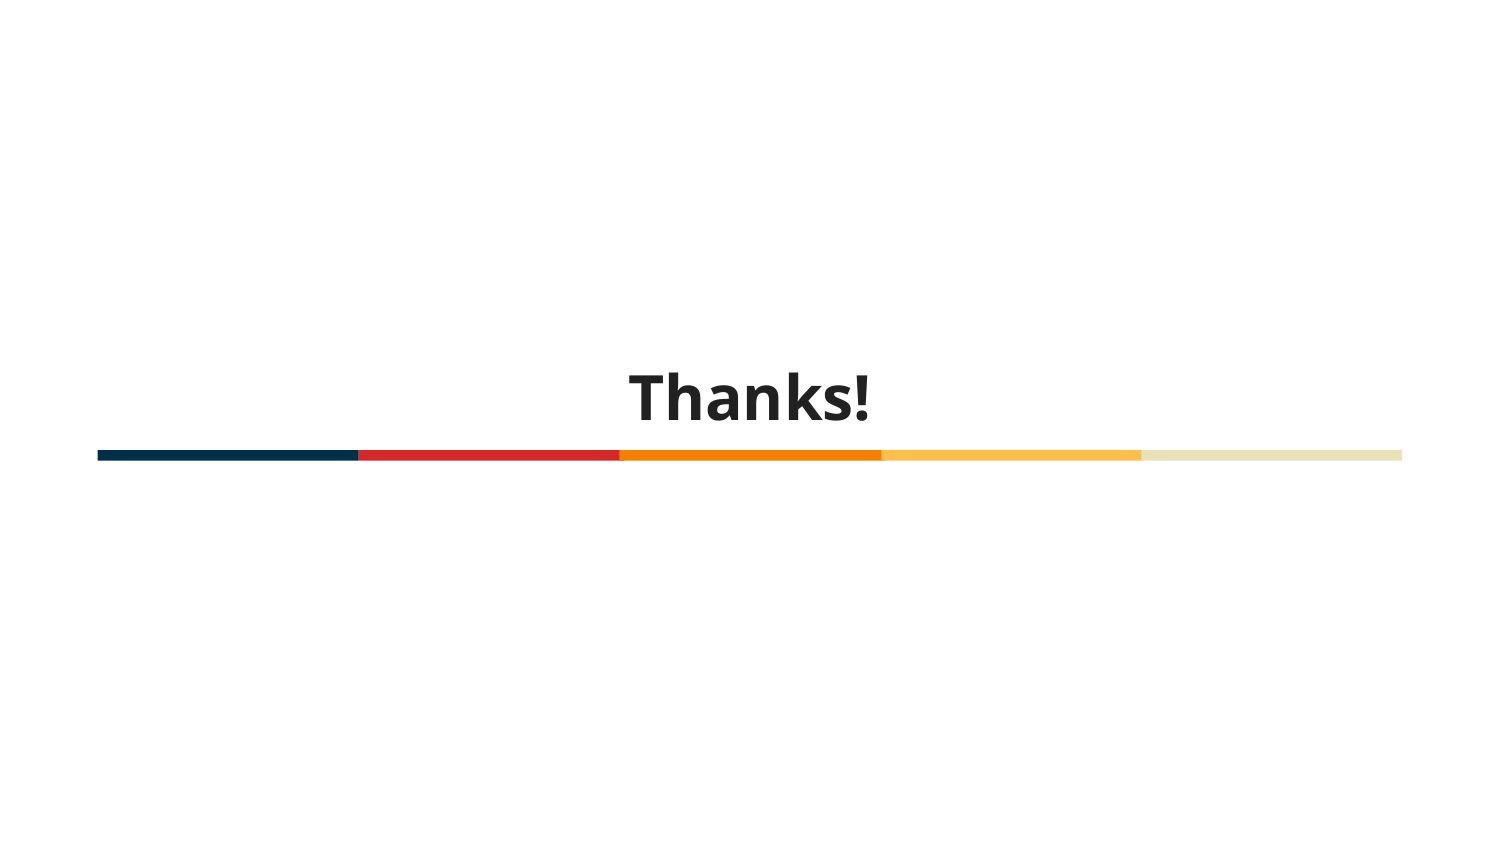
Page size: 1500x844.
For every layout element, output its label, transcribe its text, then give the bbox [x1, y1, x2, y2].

title Thanks! [97, 340, 1403, 448]
